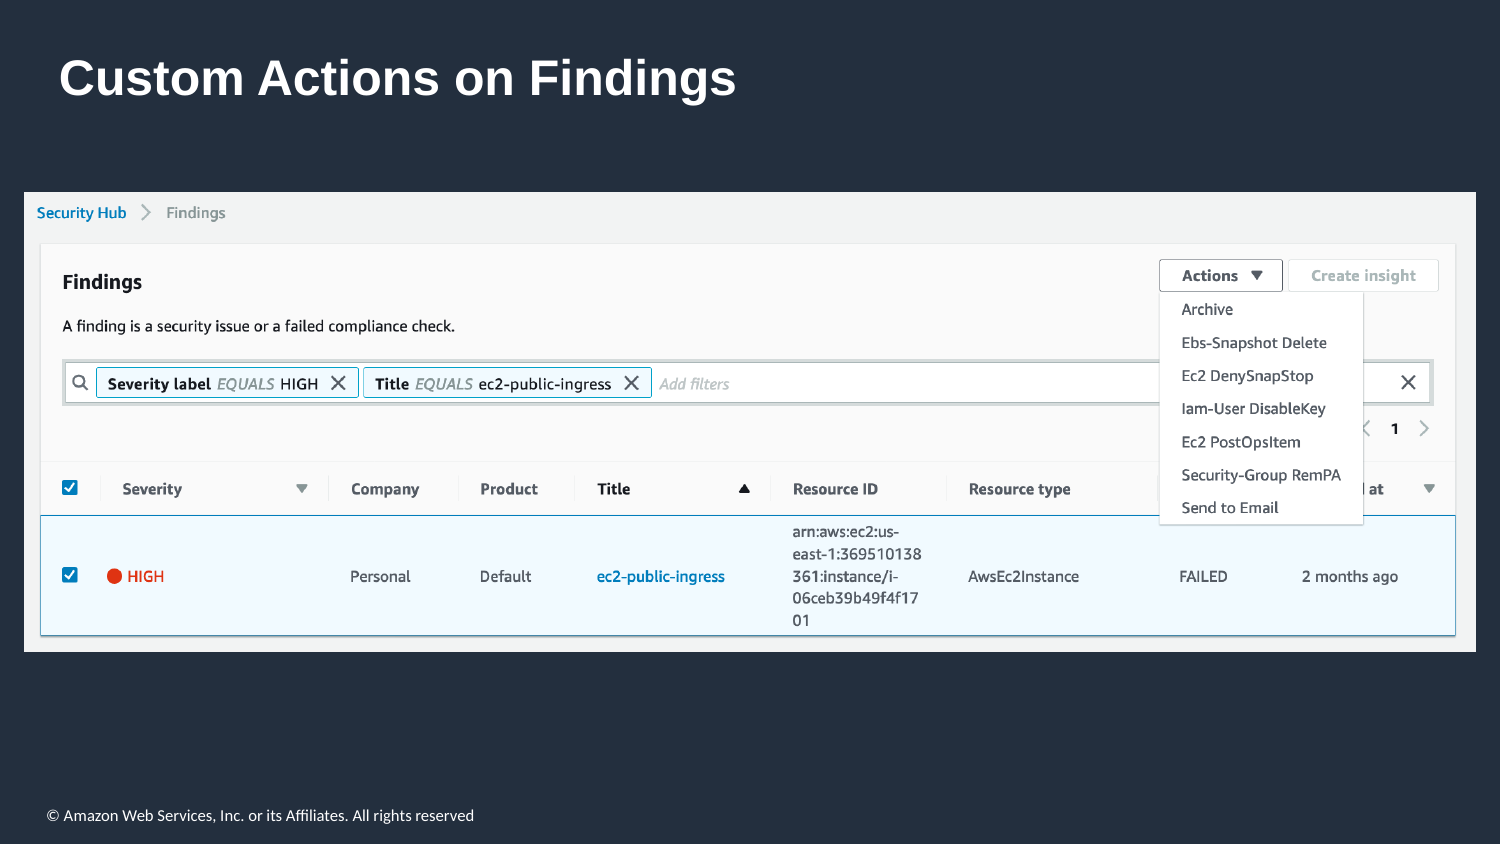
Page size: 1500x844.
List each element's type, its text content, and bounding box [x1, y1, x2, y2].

title Custom Actions on Findings [43, 18, 1457, 132]
picture [24, 192, 1476, 652]
